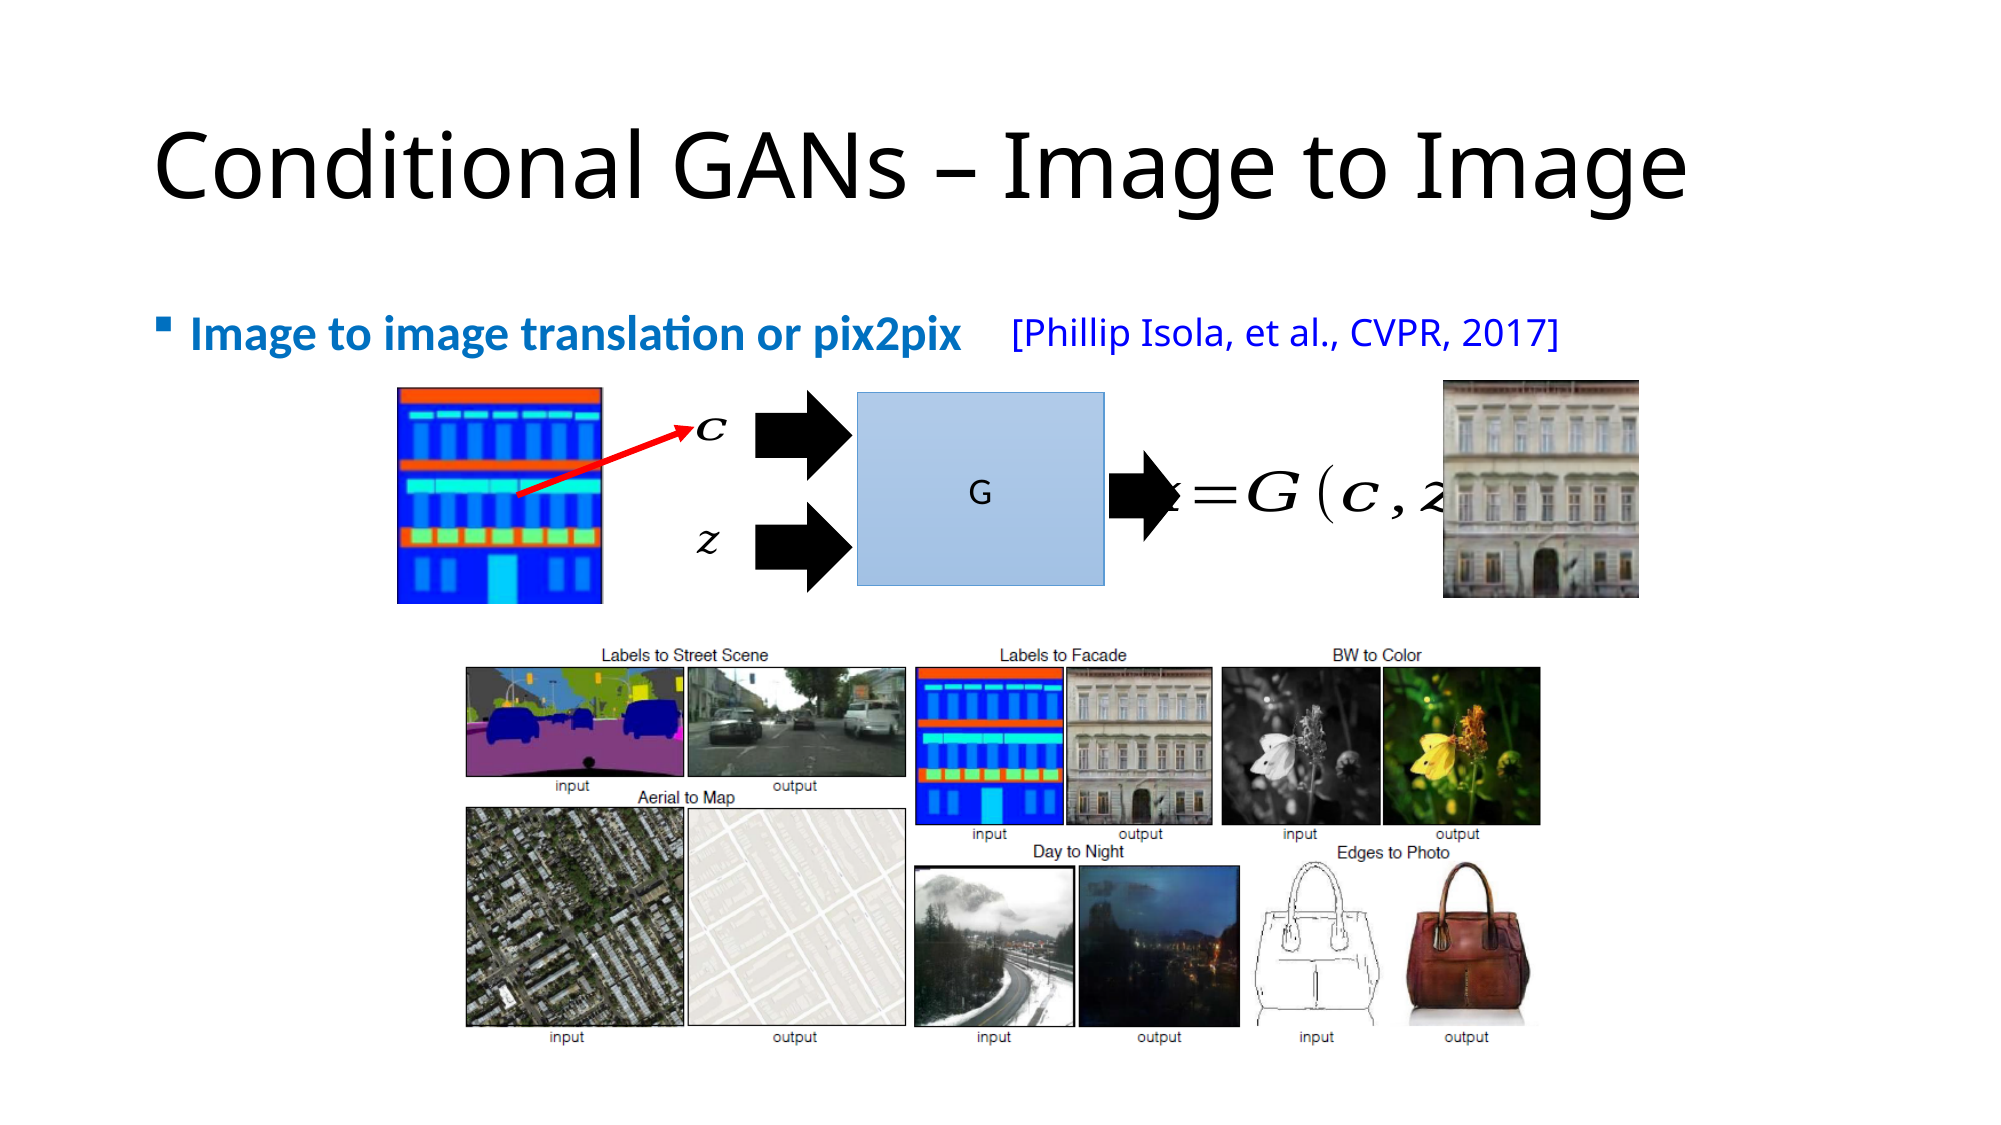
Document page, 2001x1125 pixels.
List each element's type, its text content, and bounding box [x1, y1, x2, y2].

picture [459, 644, 1541, 1048]
title Conditional GANs – Image to Image [137, 59, 1863, 278]
list Image to image translation or pix2pix [137, 299, 1863, 1014]
text_box [Phillip Isola, et al., CVPR, 2017] [996, 301, 1576, 362]
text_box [397, 380, 1639, 604]
